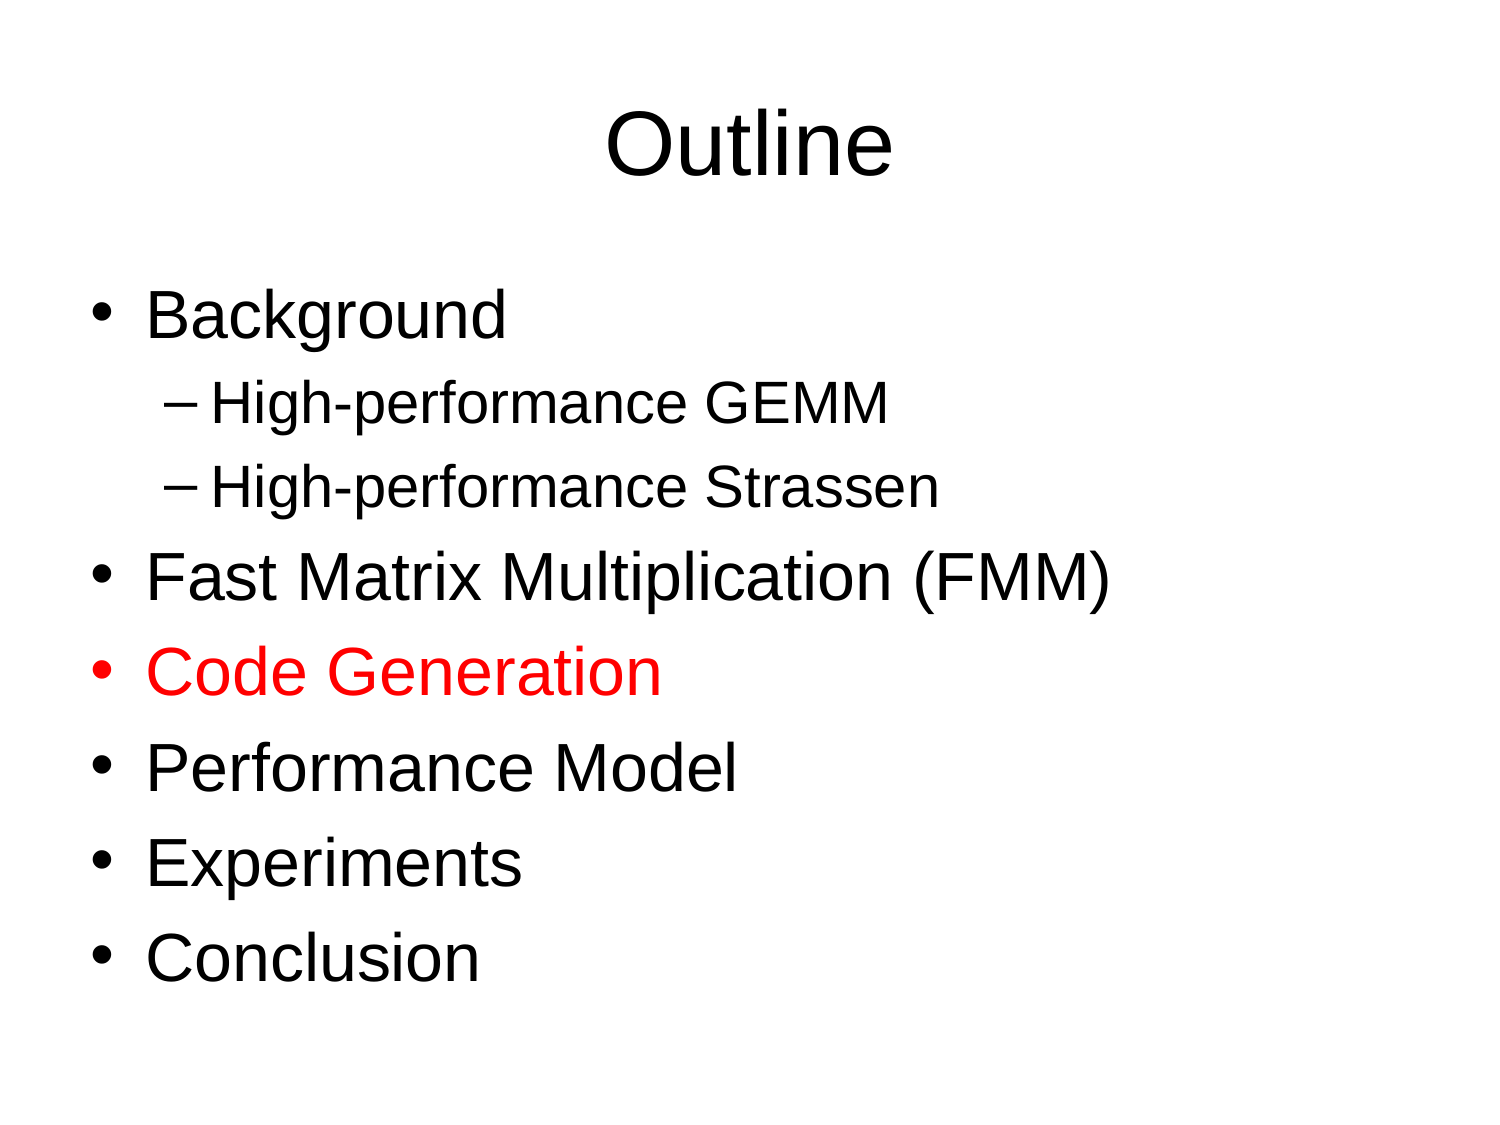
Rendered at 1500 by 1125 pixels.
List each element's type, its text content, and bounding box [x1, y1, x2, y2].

title Outline [75, 45, 1425, 233]
list Background High-performance GEMM High-performance Strassen Fast Matrix Multiplication (FMM) Code Generation Performance Model Experiments Conclusion [75, 262, 1425, 1005]
